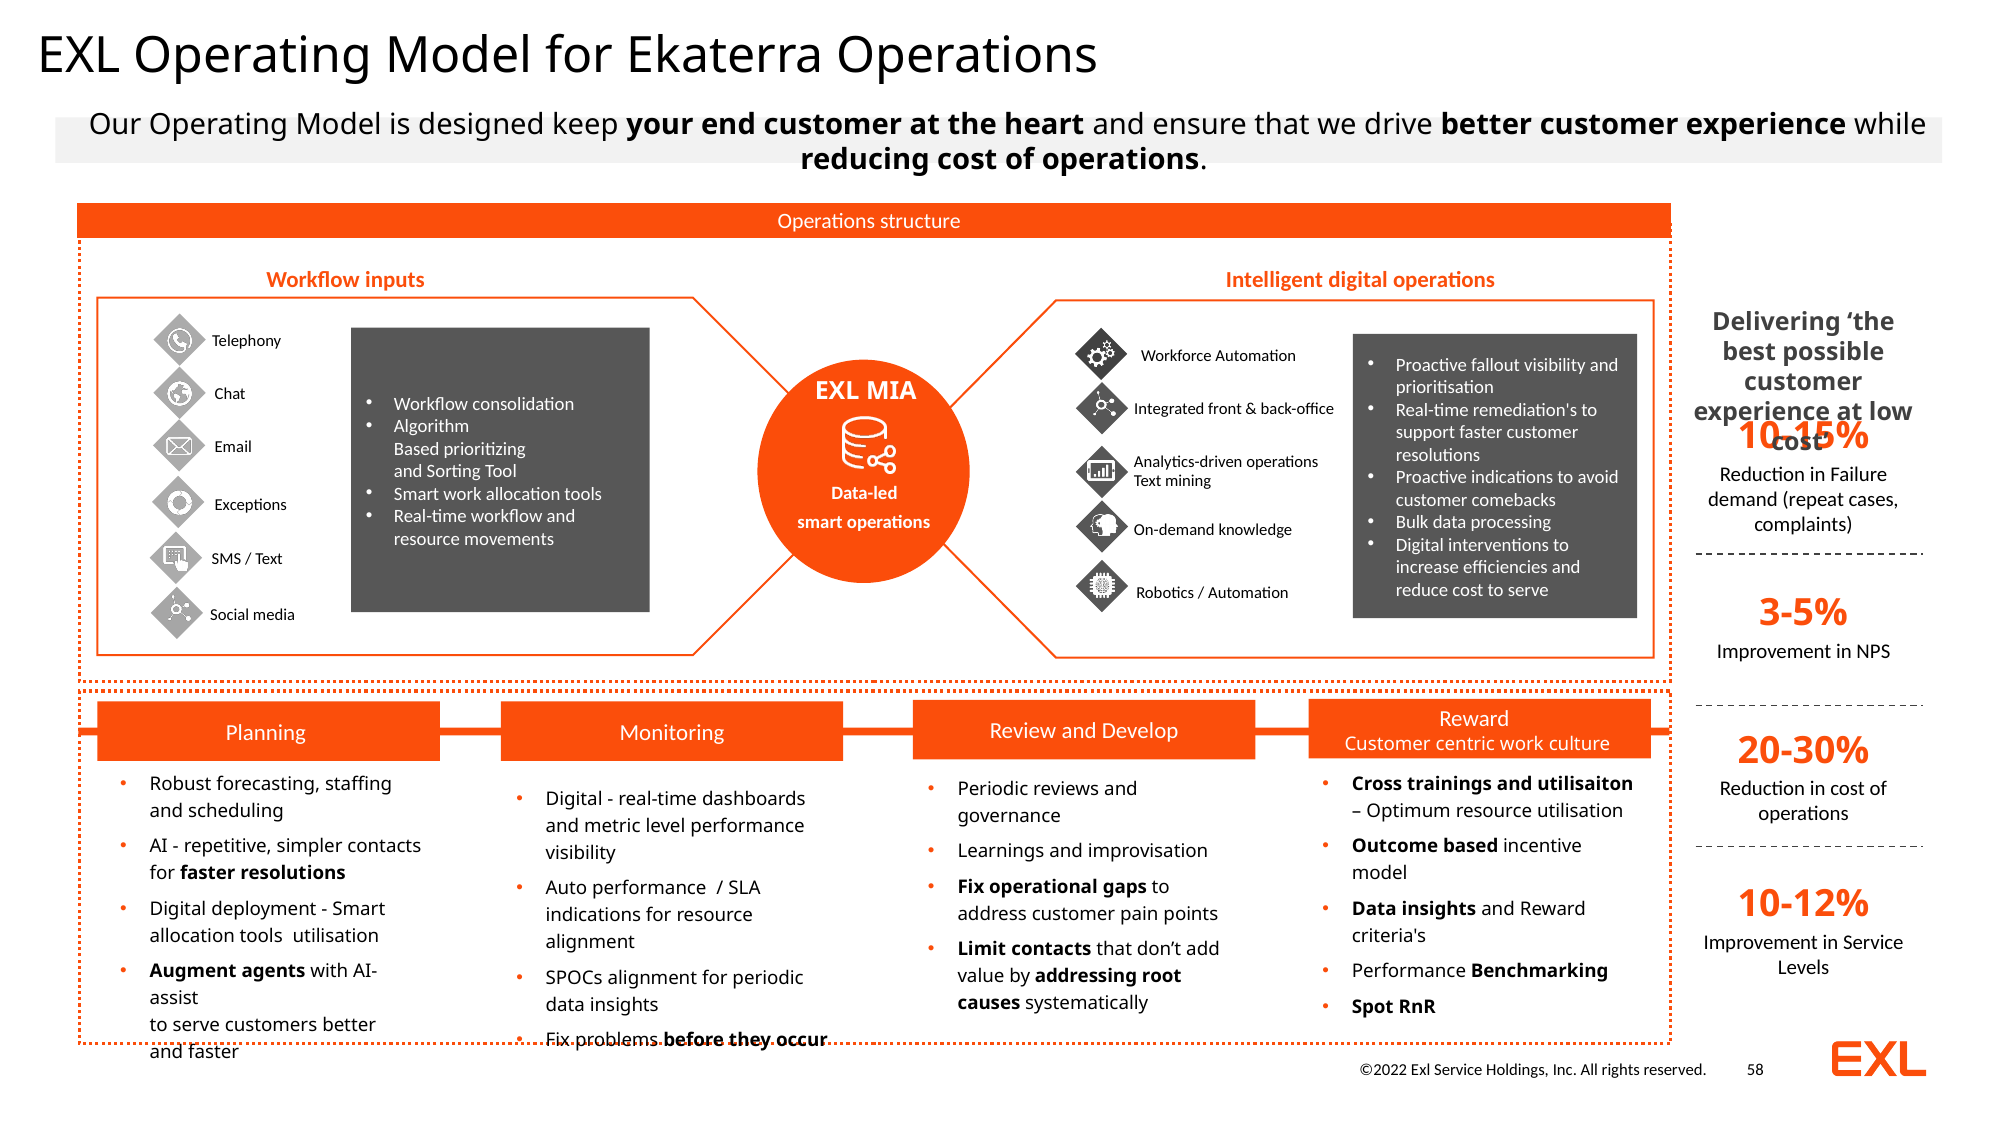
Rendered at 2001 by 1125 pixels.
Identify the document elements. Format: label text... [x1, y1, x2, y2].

text_box 3-5% Improvement in NPS [1671, 580, 1937, 670]
text_box Delivering ‘the best possible customer experience at low cost’ [1671, 298, 1937, 463]
picture [1797, 1006, 1961, 1111]
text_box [77, 202, 1671, 1044]
text_box 20-30% Reduction in cost of operations [1673, 718, 1934, 833]
text_box 10-12% Improvement in Service Levels [1673, 871, 1934, 986]
text_box 10-15% Reduction in Failure demand (repeat cases, complaints) [1671, 463, 1937, 543]
text_box EXL Operating Model for Ekaterra Operations [37, 22, 1945, 100]
text_box Our Operating Model is designed keep your end customer at the heart and ensure that we drive better customer experience while reducing cost of operations. [55, 117, 1943, 163]
